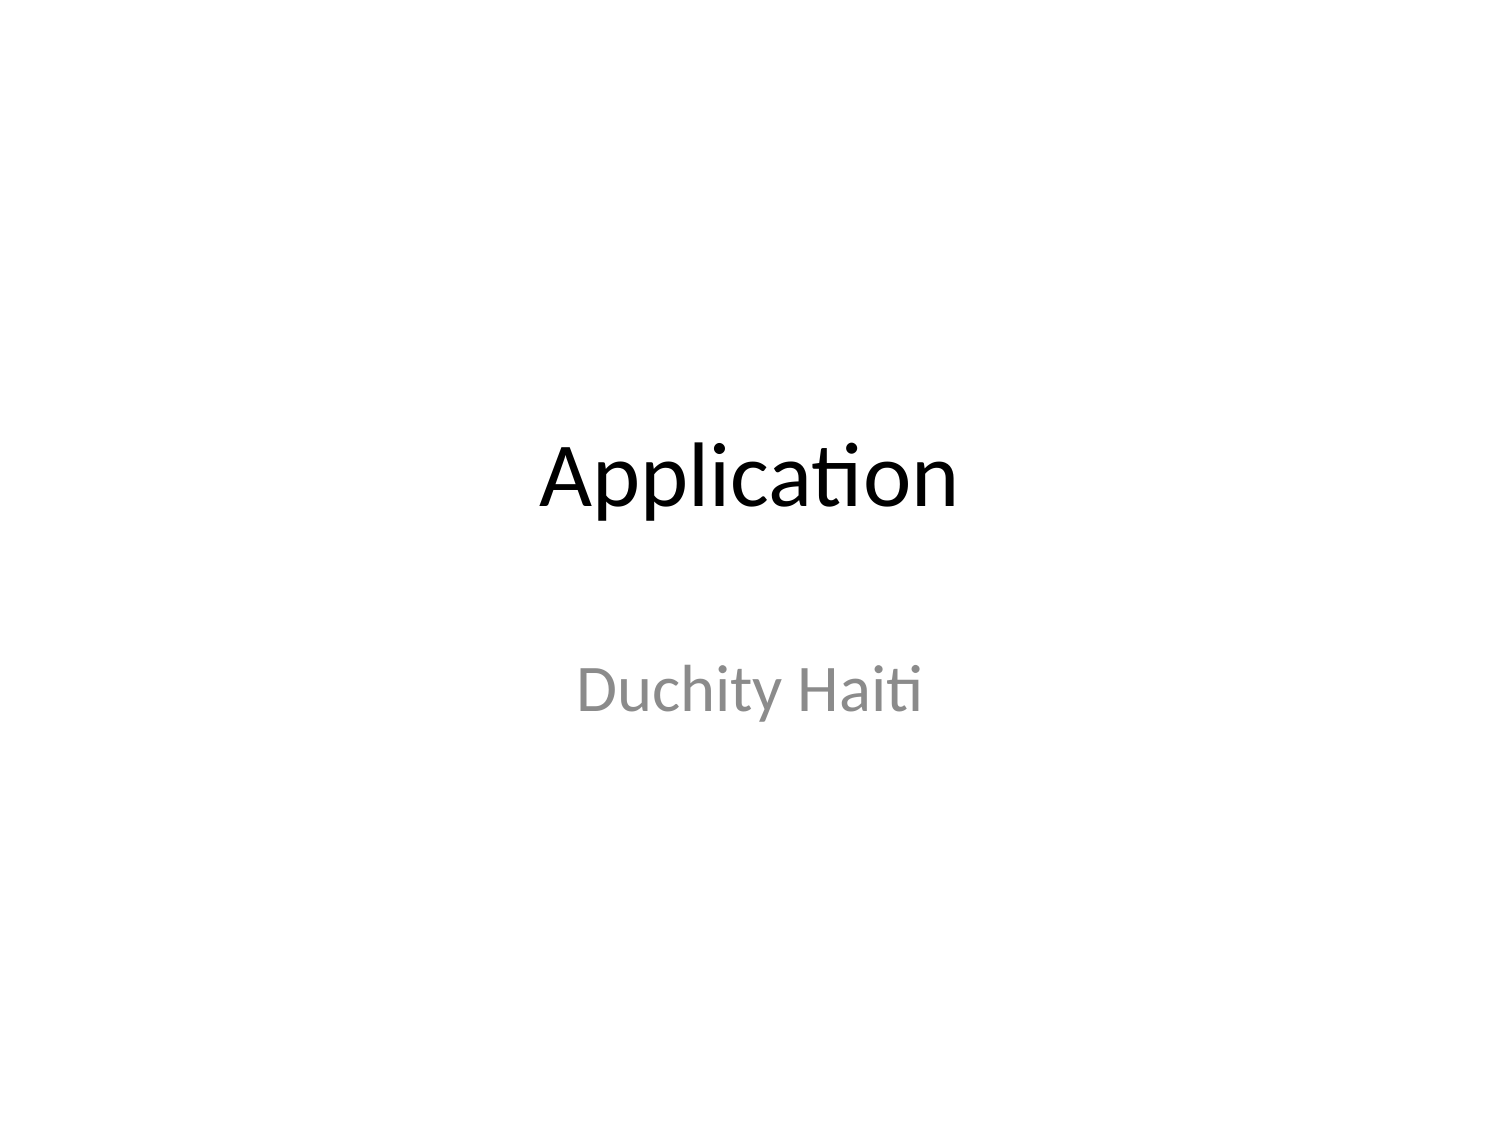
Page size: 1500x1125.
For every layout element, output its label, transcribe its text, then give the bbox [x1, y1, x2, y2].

subtitle Duchity Haiti [225, 637, 1275, 925]
title Application [112, 349, 1388, 591]
